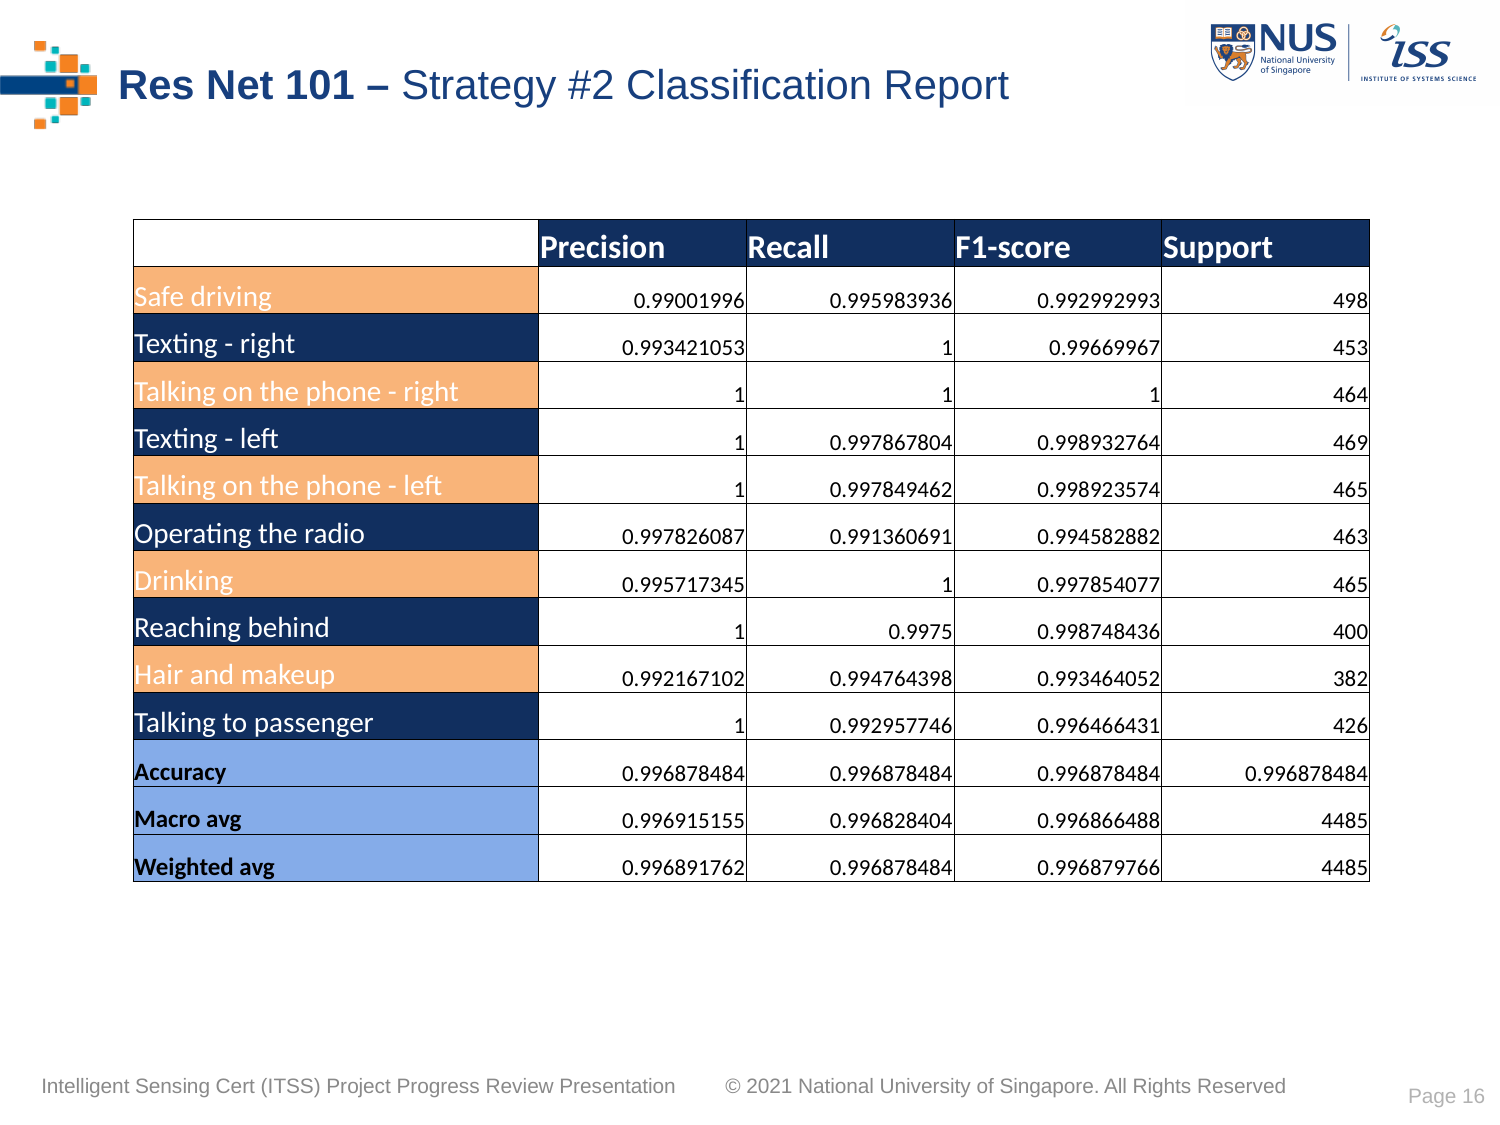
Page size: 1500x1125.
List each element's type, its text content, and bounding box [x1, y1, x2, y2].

table_cell 0.992167102 [539, 646, 746, 692]
table_cell Accuracy [134, 740, 538, 786]
table_cell 0.994764398 [747, 646, 954, 692]
table_cell Reaching behind [134, 598, 538, 645]
table_cell 469 [1162, 409, 1369, 455]
table_cell 4485 [1162, 835, 1369, 881]
table_header Support [1162, 220, 1369, 266]
table_cell 1 [747, 314, 954, 361]
table_cell Talking to passenger [134, 693, 538, 739]
table_cell 0.996828404 [747, 787, 954, 834]
table_cell Operating the radio [134, 504, 538, 550]
table_cell 0.996915155 [539, 787, 746, 834]
table_cell 0.997849462 [747, 456, 954, 503]
table_cell 382 [1162, 646, 1369, 692]
table_cell 465 [1162, 456, 1369, 503]
table_cell 0.996878484 [539, 740, 746, 786]
table_header Precision [539, 220, 746, 266]
table_cell 1 [539, 362, 746, 408]
table_cell 0.992992993 [955, 267, 1161, 313]
table_cell 0.998932764 [955, 409, 1161, 455]
table_cell 0.993421053 [539, 314, 746, 361]
table_cell 0.99669967 [955, 314, 1161, 361]
table_cell Talking on the phone - left [134, 456, 538, 503]
picture [1185, 0, 1500, 106]
title Res Net 101 – Strategy #2 Classification Report [103, 41, 1186, 131]
table_cell 0.996879766 [955, 835, 1161, 881]
table_cell Talking on the phone - right [134, 362, 538, 408]
table_cell 0.996466431 [955, 693, 1161, 739]
table_cell 4485 [1162, 787, 1369, 834]
table_cell 1 [539, 598, 746, 645]
table_cell 0.996878484 [747, 835, 954, 881]
table_cell 0.993464052 [955, 646, 1161, 692]
table_cell 465 [1162, 551, 1369, 597]
table_cell 0.997826087 [539, 504, 746, 550]
table_header Recall [747, 220, 954, 266]
table_cell 0.994582882 [955, 504, 1161, 550]
table_cell 0.996878484 [1162, 740, 1369, 786]
table_cell Hair and makeup [134, 646, 538, 692]
table_cell 0.996878484 [747, 740, 954, 786]
table_cell 1 [539, 456, 746, 503]
slide_number Page 16 [1312, 1065, 1500, 1125]
table_cell 0.996878484 [955, 740, 1161, 786]
table_cell 464 [1162, 362, 1369, 408]
table_cell 1 [747, 551, 954, 597]
table_cell 1 [539, 693, 746, 739]
table_cell 0.996891762 [539, 835, 746, 881]
table_cell Weighted avg [134, 835, 538, 881]
table_cell 0.995717345 [539, 551, 746, 597]
table_cell 426 [1162, 693, 1369, 739]
table_cell 453 [1162, 314, 1369, 361]
table_cell 0.9975 [747, 598, 954, 645]
table_cell 400 [1162, 598, 1369, 645]
table_cell 0.998923574 [955, 456, 1161, 503]
table_cell 0.995983936 [747, 267, 954, 313]
table_header F1-score [955, 220, 1161, 266]
table_cell 463 [1162, 504, 1369, 550]
table_cell Drinking [134, 551, 538, 597]
table_cell Texting - right [134, 314, 538, 361]
table_cell 1 [955, 362, 1161, 408]
table_cell 0.991360691 [747, 504, 954, 550]
table_cell Macro avg [134, 787, 538, 834]
table_cell 498 [1162, 267, 1369, 313]
table_cell Texting - left [134, 409, 538, 455]
table_cell 1 [747, 362, 954, 408]
table_cell 0.997854077 [955, 551, 1161, 597]
table_cell 0.992957746 [747, 693, 954, 739]
table_cell 1 [539, 409, 746, 455]
picture [0, 41, 97, 131]
table_cell 0.998748436 [955, 598, 1161, 645]
table_header [134, 220, 538, 266]
table_cell 0.997867804 [747, 409, 954, 455]
table_cell 0.99001996 [539, 267, 746, 313]
table_cell Safe driving [134, 267, 538, 313]
table_cell 0.996866488 [955, 787, 1161, 834]
